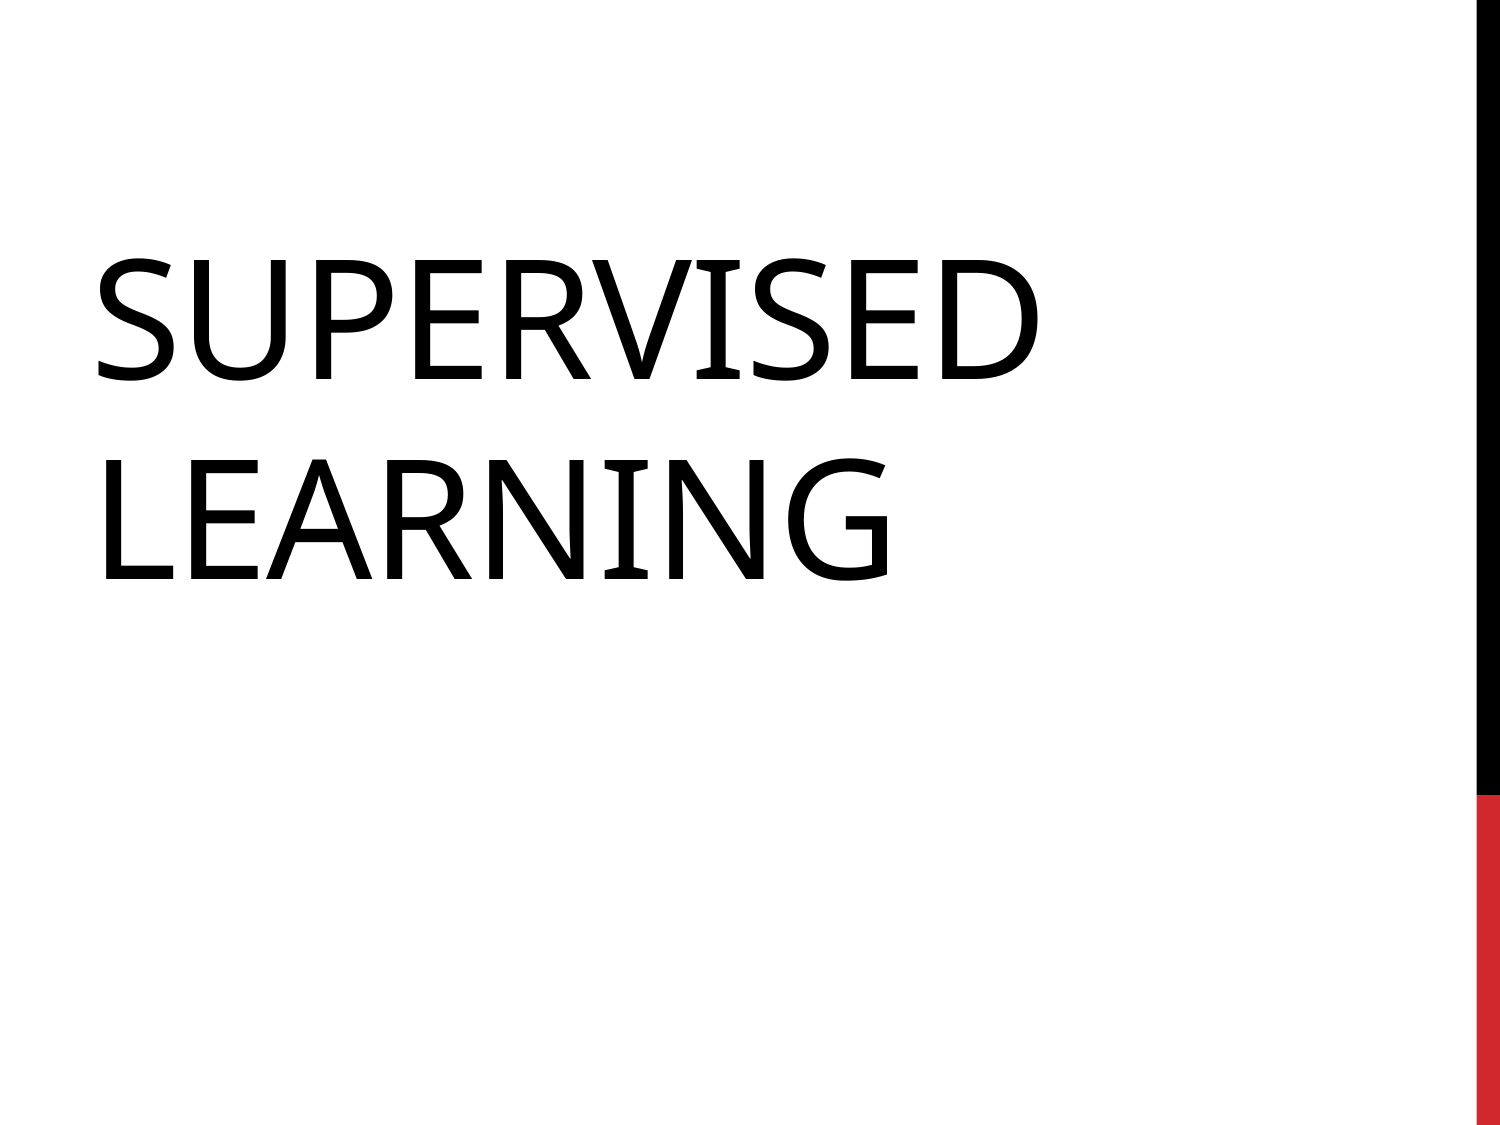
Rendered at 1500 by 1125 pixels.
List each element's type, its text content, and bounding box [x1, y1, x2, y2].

title Supervised Learning [75, 37, 1350, 788]
